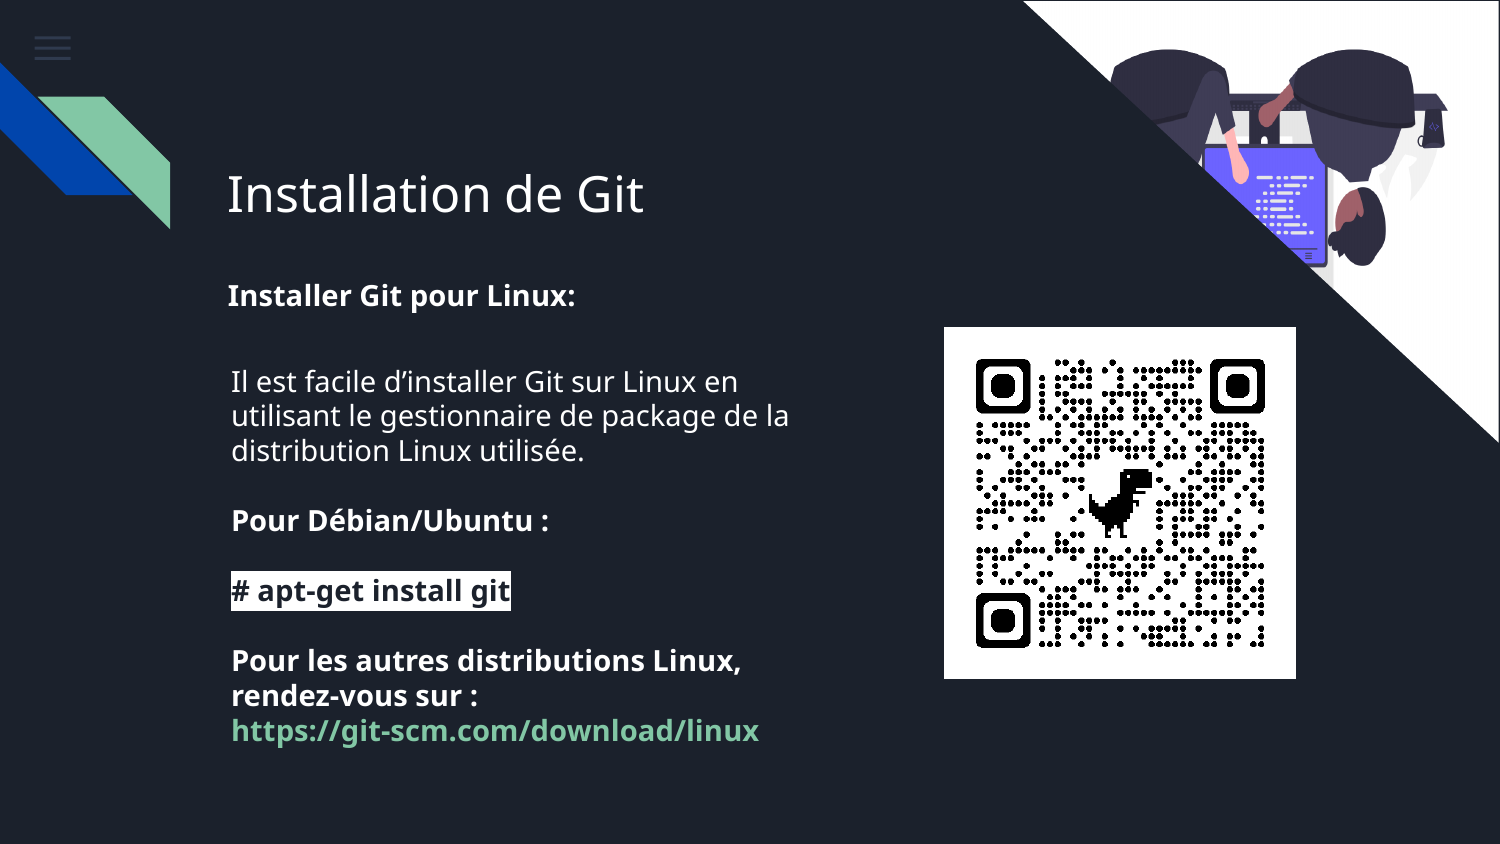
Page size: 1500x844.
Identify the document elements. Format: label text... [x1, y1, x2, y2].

list Installer Git pour Linux: [212, 257, 1017, 328]
picture [944, 0, 1499, 679]
title Installation de Git [212, 138, 1017, 237]
text_box Il est facile d’installer Git sur Linux en utilisant le gestionnaire de package de la distribution Linux utilisée. Pour Débian/Ubuntu : # apt-get install git Pour les autres distributions Linux, rendez-vous sur : https://git-scm.com/download/linux [216, 347, 845, 802]
